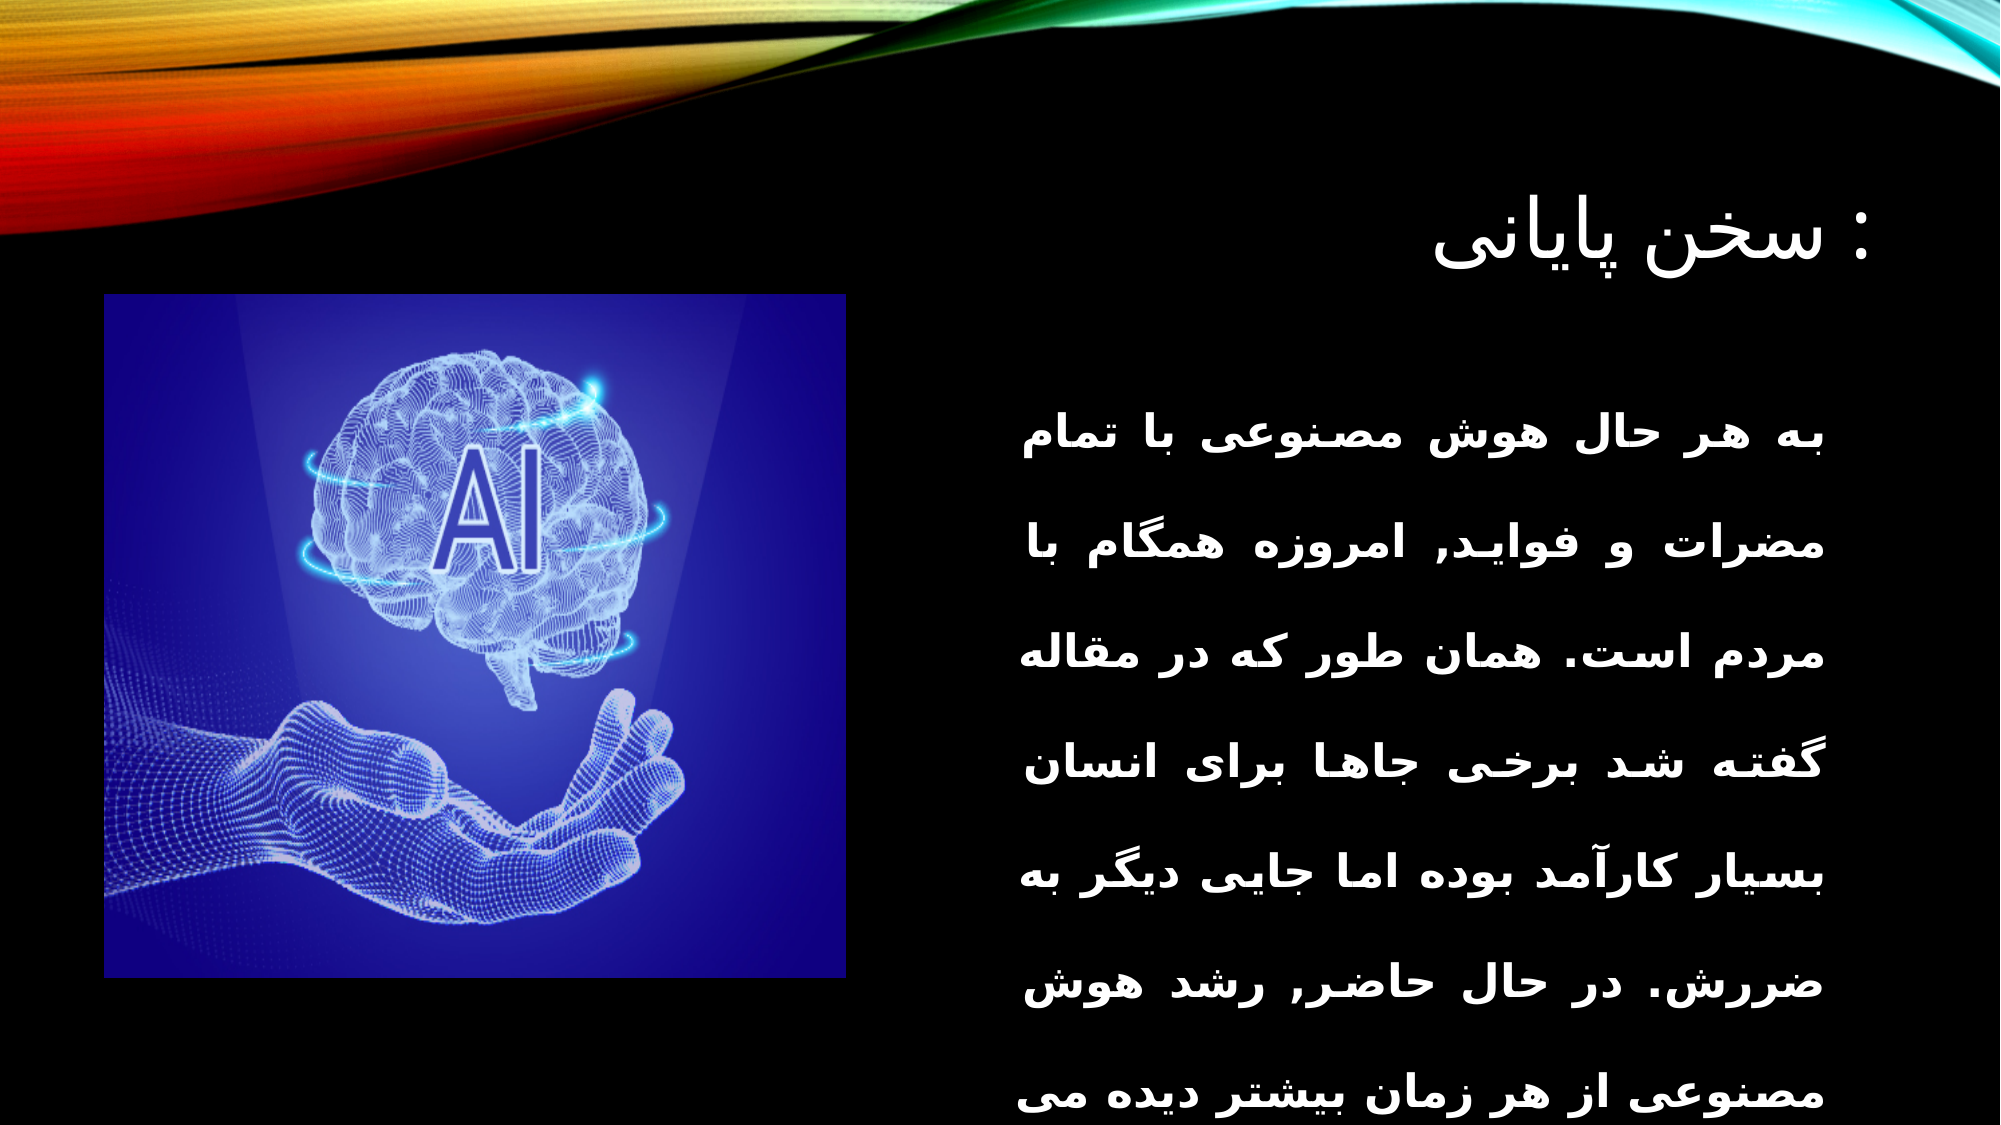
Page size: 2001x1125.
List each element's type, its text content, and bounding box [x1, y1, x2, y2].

picture [103, 293, 847, 978]
picture [0, 0, 2000, 237]
title سخن پایانی : [474, 125, 1888, 338]
list به هر حال هوش مصنوعی با تمام مضرات و فواید, امروزه همگام با مردم است. همان طور که در مقاله گفته شد برخی جاها برای انسان بسیار کارآمد بوده اما جایی دیگر به ضررش. در حال حاضر, رشد هوش مصنوعی از هر زمان بیشتر دیده می شود . [999, 339, 1842, 1000]
